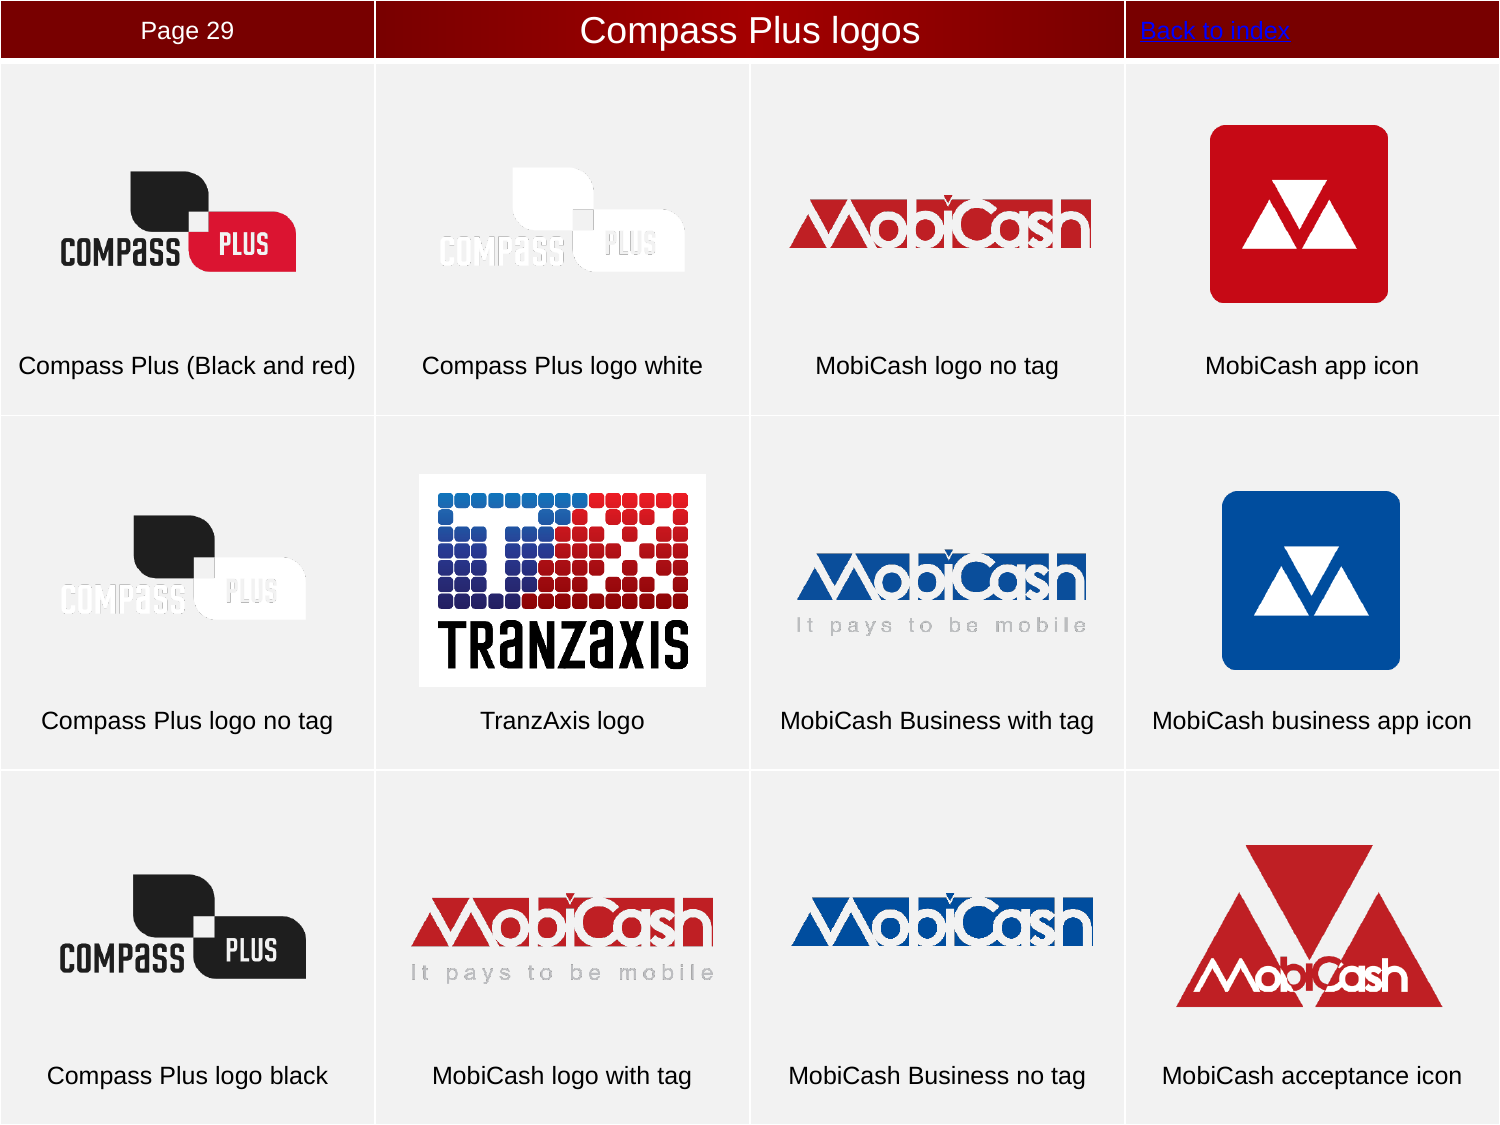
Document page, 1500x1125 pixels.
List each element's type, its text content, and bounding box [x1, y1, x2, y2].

picture [439, 167, 685, 272]
table_cell TranzAxis logo [376, 416, 749, 769]
picture [1222, 491, 1400, 670]
table_header Compass Plus logos [376, 1, 1124, 58]
table_cell MobiCash Business no tag [751, 771, 1124, 1124]
table_cell MobiCash logo with tag [376, 771, 749, 1124]
picture [418, 474, 706, 687]
table_cell Compass Plus logo no tag [1, 416, 374, 769]
table_cell MobiCash logo no tag [751, 64, 1124, 415]
picture [789, 195, 1091, 248]
table_header Back to index [1126, 1, 1499, 58]
picture [61, 514, 306, 620]
table_cell Compass Plus logo white [376, 64, 749, 415]
table_cell MobiCash business app icon [1126, 416, 1499, 769]
table_cell MobiCash acceptance icon [1126, 771, 1499, 1124]
table_header Page 29 [1, 1, 374, 58]
picture [1174, 845, 1443, 1008]
table_cell MobiCash Business with tag [751, 416, 1124, 769]
table_cell MobiCash app icon [1126, 64, 1499, 415]
picture [791, 893, 1093, 946]
picture [791, 536, 1093, 651]
picture [61, 171, 296, 272]
picture [411, 893, 713, 984]
picture [59, 873, 306, 980]
table_cell Compass Plus (Black and red) [1, 64, 374, 415]
picture [1210, 125, 1389, 303]
table_cell Compass Plus logo black [1, 771, 374, 1124]
